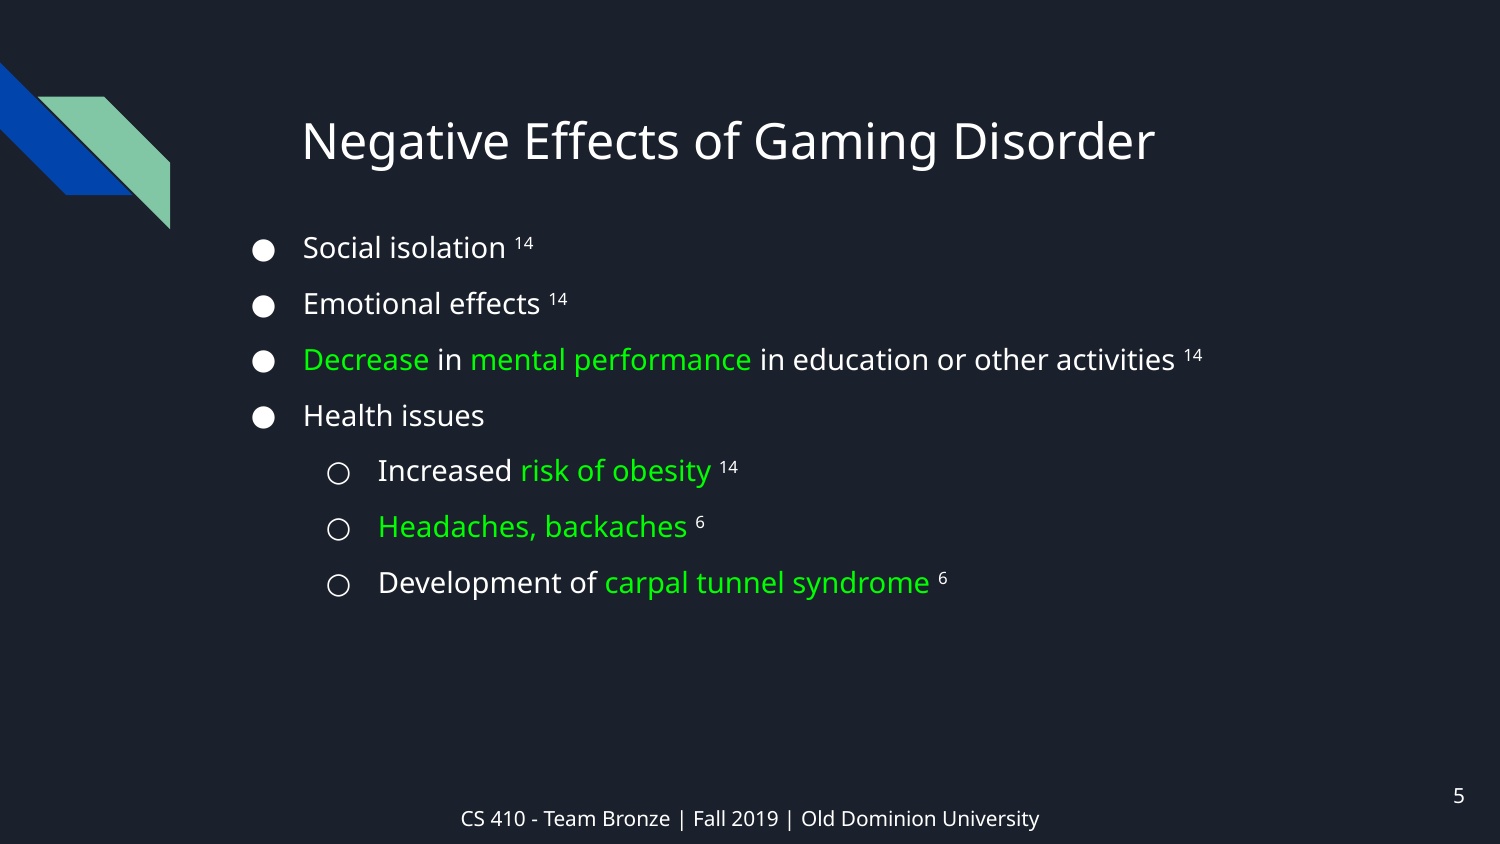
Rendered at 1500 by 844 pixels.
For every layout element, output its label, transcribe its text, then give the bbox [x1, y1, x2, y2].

text_box CS 410 - Team Bronze | Fall 2019 | Old Dominion University [55, 792, 1445, 844]
list Social isolation 14 Emotional effects 14 Decrease in mental performance in education or other activities 14 Health issues Increased risk of obesity 14 Headaches, backaches 6 Development of carpal tunnel syndrome 6 [212, 214, 1368, 736]
title Negative Effects of Gaming Disorder [286, 64, 1240, 214]
slide_number ‹#› [1389, 764, 1480, 830]
